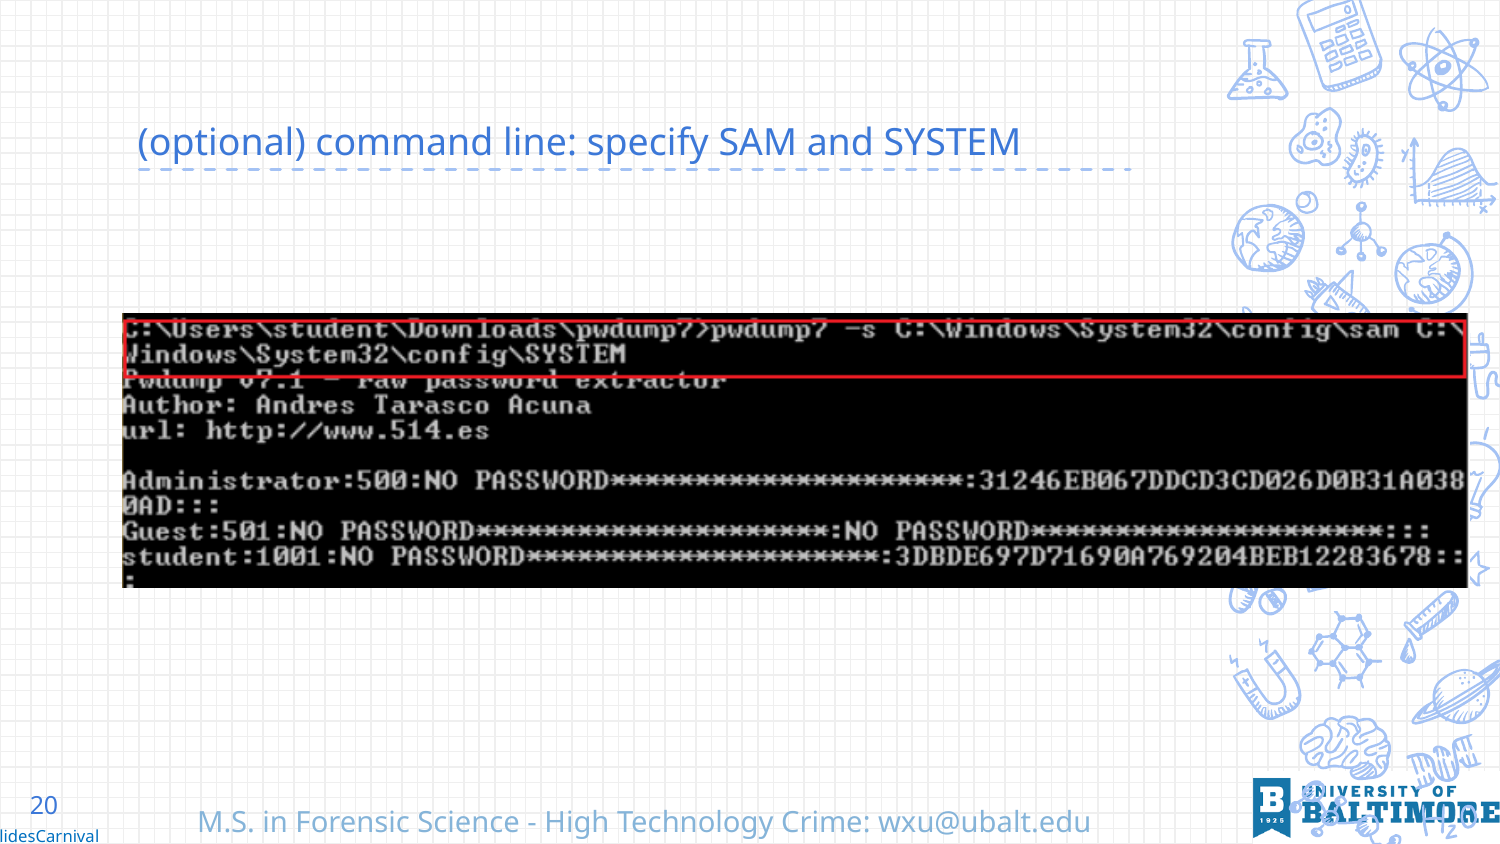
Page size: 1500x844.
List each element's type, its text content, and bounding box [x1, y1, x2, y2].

slide_number 20 [14, 774, 105, 840]
picture [1327, 813, 1336, 822]
picture [1365, 817, 1376, 833]
picture [122, 313, 1470, 588]
picture [1253, 771, 1500, 844]
picture [1316, 786, 1321, 797]
title (optional) command line: specify SAM and SYSTEM [122, 36, 1130, 178]
